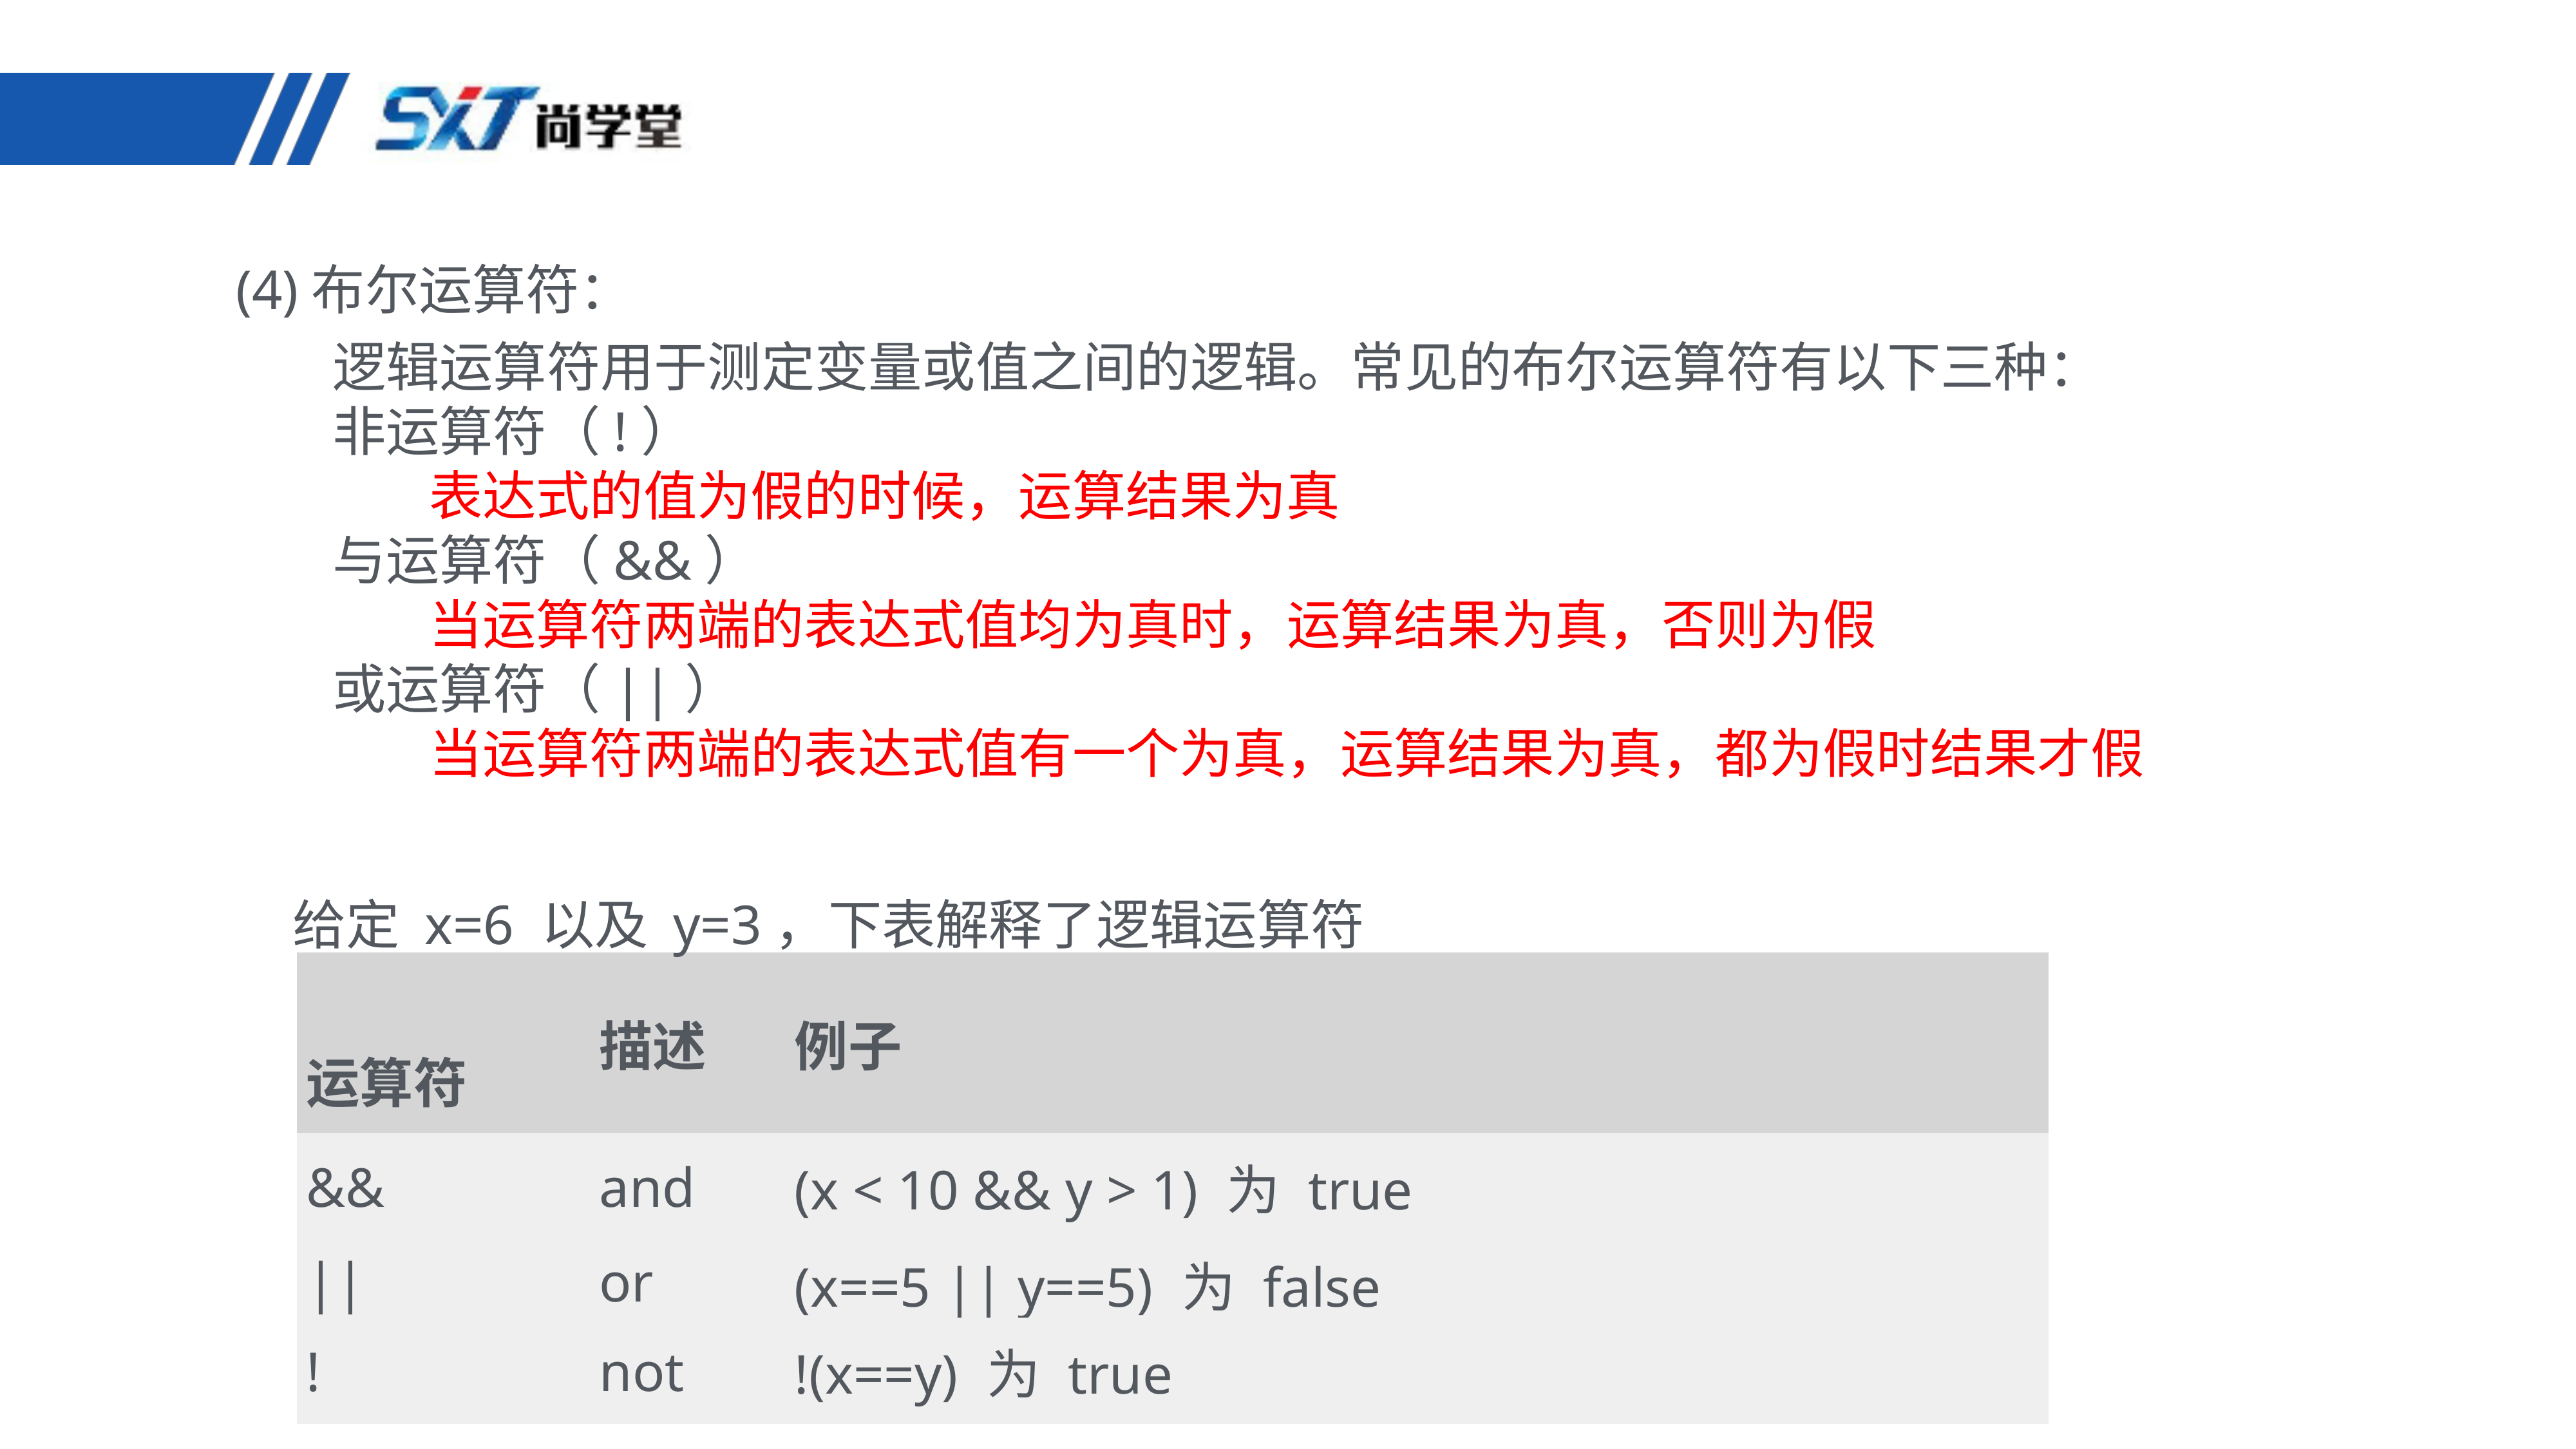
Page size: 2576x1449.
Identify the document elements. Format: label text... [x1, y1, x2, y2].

text_box (4)布尔运算符： 逻辑运算符用于测定变量或值之间的逻辑。常见的布尔运算符有以下三种： 非运算符（!） 表达式的值为假的时候，运算结果为真 与运算符（&&） 当运算符两端的表达式值均为真时，运算结果为真，否则为假 或运算符（||） 当运算符两端的表达式值有一个为真，运算结果为真，都为假时结果才假 [230, 237, 2399, 607]
table_cell (x < 10 && y > 1) 为 true [785, 1133, 2049, 1240]
table_cell && [297, 1133, 590, 1240]
table_cell and [590, 1133, 785, 1240]
table_header 描述 [590, 960, 785, 1133]
table_header 运算符 [297, 960, 590, 1133]
table_cell ! [297, 1318, 590, 1424]
table_cell !(x==y) 为 true [785, 1318, 2049, 1424]
table_cell not [590, 1318, 785, 1424]
table_cell || [297, 1240, 590, 1318]
table_cell (x==5 || y==5) 为 false [785, 1240, 2049, 1318]
text_box (4)布尔运算符： 逻辑运算符用于测定变量或值之间的逻辑。常见的布尔运算符有以下三种： 非运算符（!） 表达式的值为假的时候，运算结果为真 与运算符（&&） 当运算符两端的表达式值均为真时，运算结果为真，否则为假 或运算符（||） 当运算符两端的表达式值有一个为真，运算结果为真，都为假时结果才假 [230, 607, 2399, 790]
table_header 例子 [785, 952, 2049, 1133]
text_box 给定 x=6 以及 y=3，下表解释了逻辑运算符 [283, 886, 1387, 960]
picture [359, 17, 699, 242]
picture [0, 73, 350, 165]
table_cell or [590, 1240, 785, 1318]
